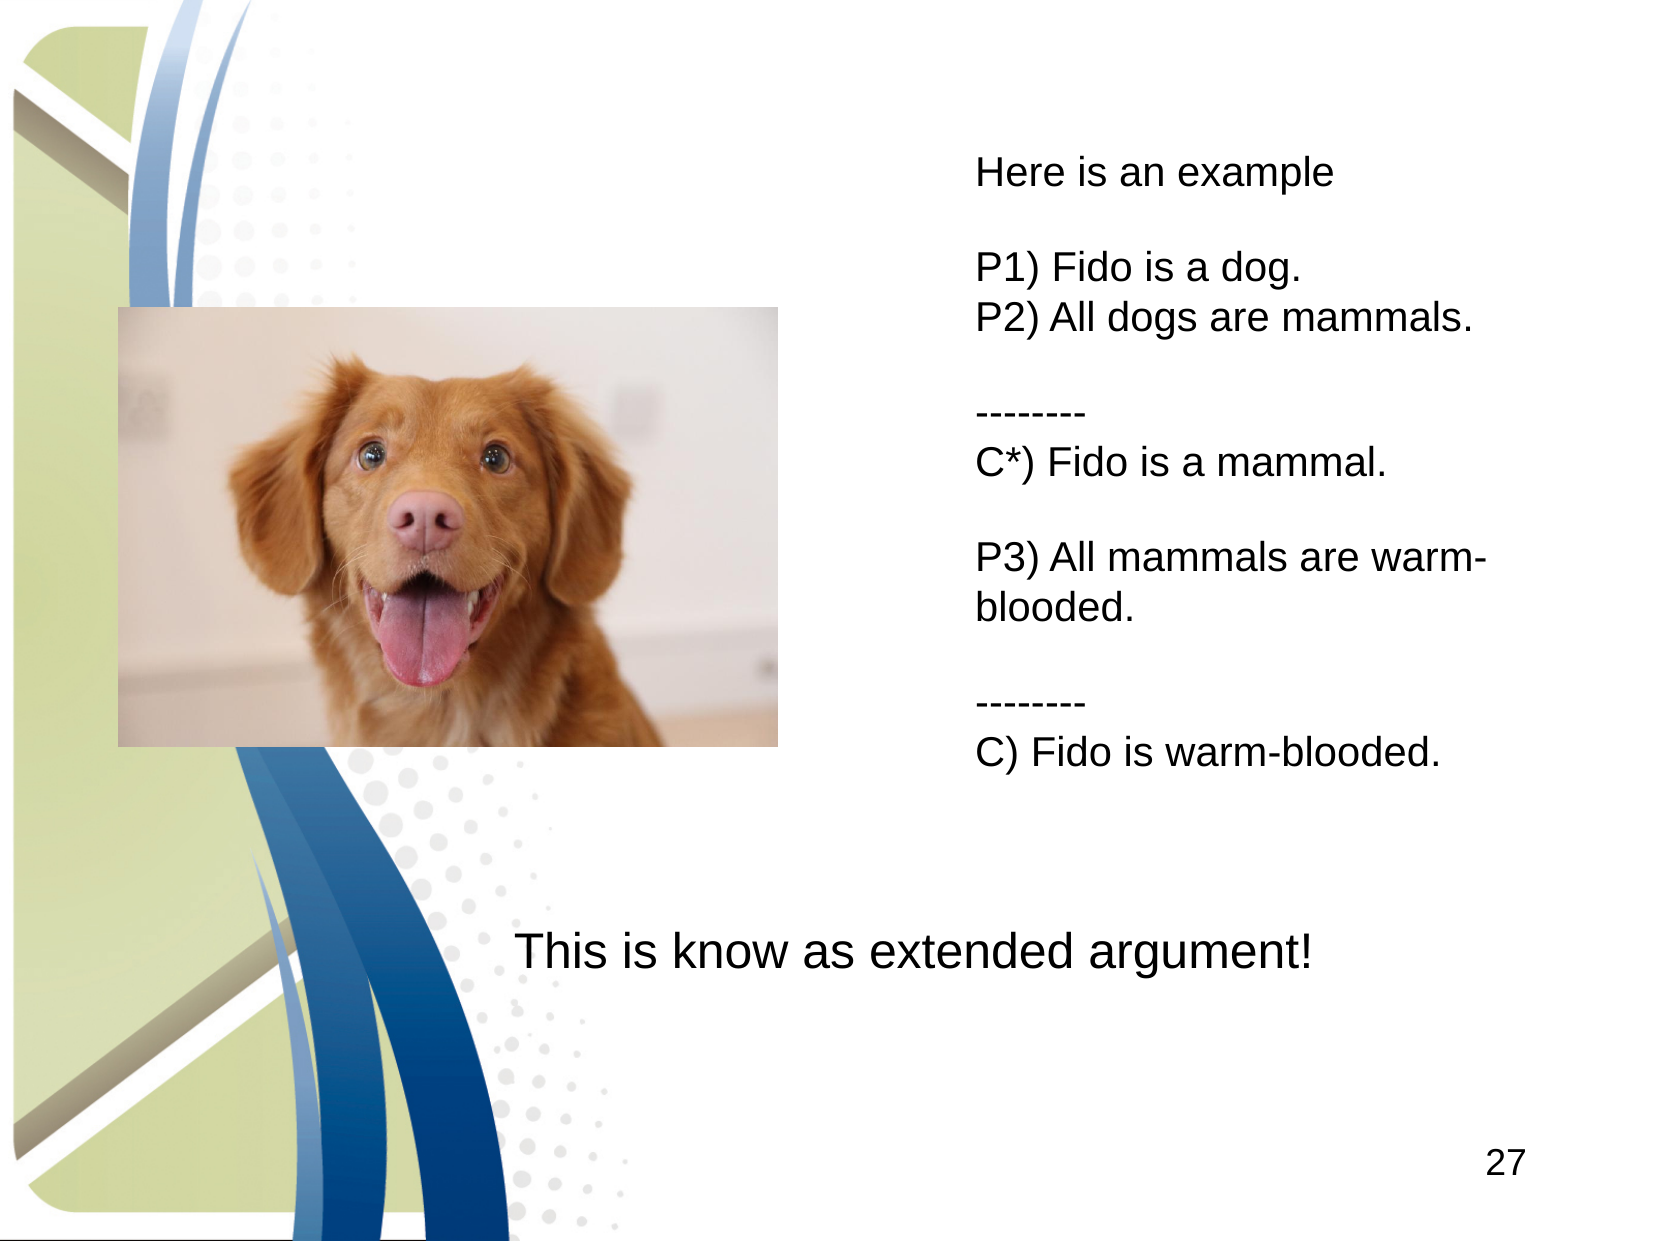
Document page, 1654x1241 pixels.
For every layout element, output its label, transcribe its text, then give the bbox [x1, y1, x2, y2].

text_box 27 [1470, 1130, 1654, 1190]
picture [0, 0, 1654, 1241]
text_box Here is an example P1) Fido is a dog. P2) All dogs are mammals. -------- C*) Fido is a mammal. P3) All mammals are warm-blooded. -------- C) Fido is warm-blooded. [960, 137, 1593, 656]
text_box This is know as extended argument! [498, 911, 1353, 972]
text_box [82, 206, 1570, 926]
